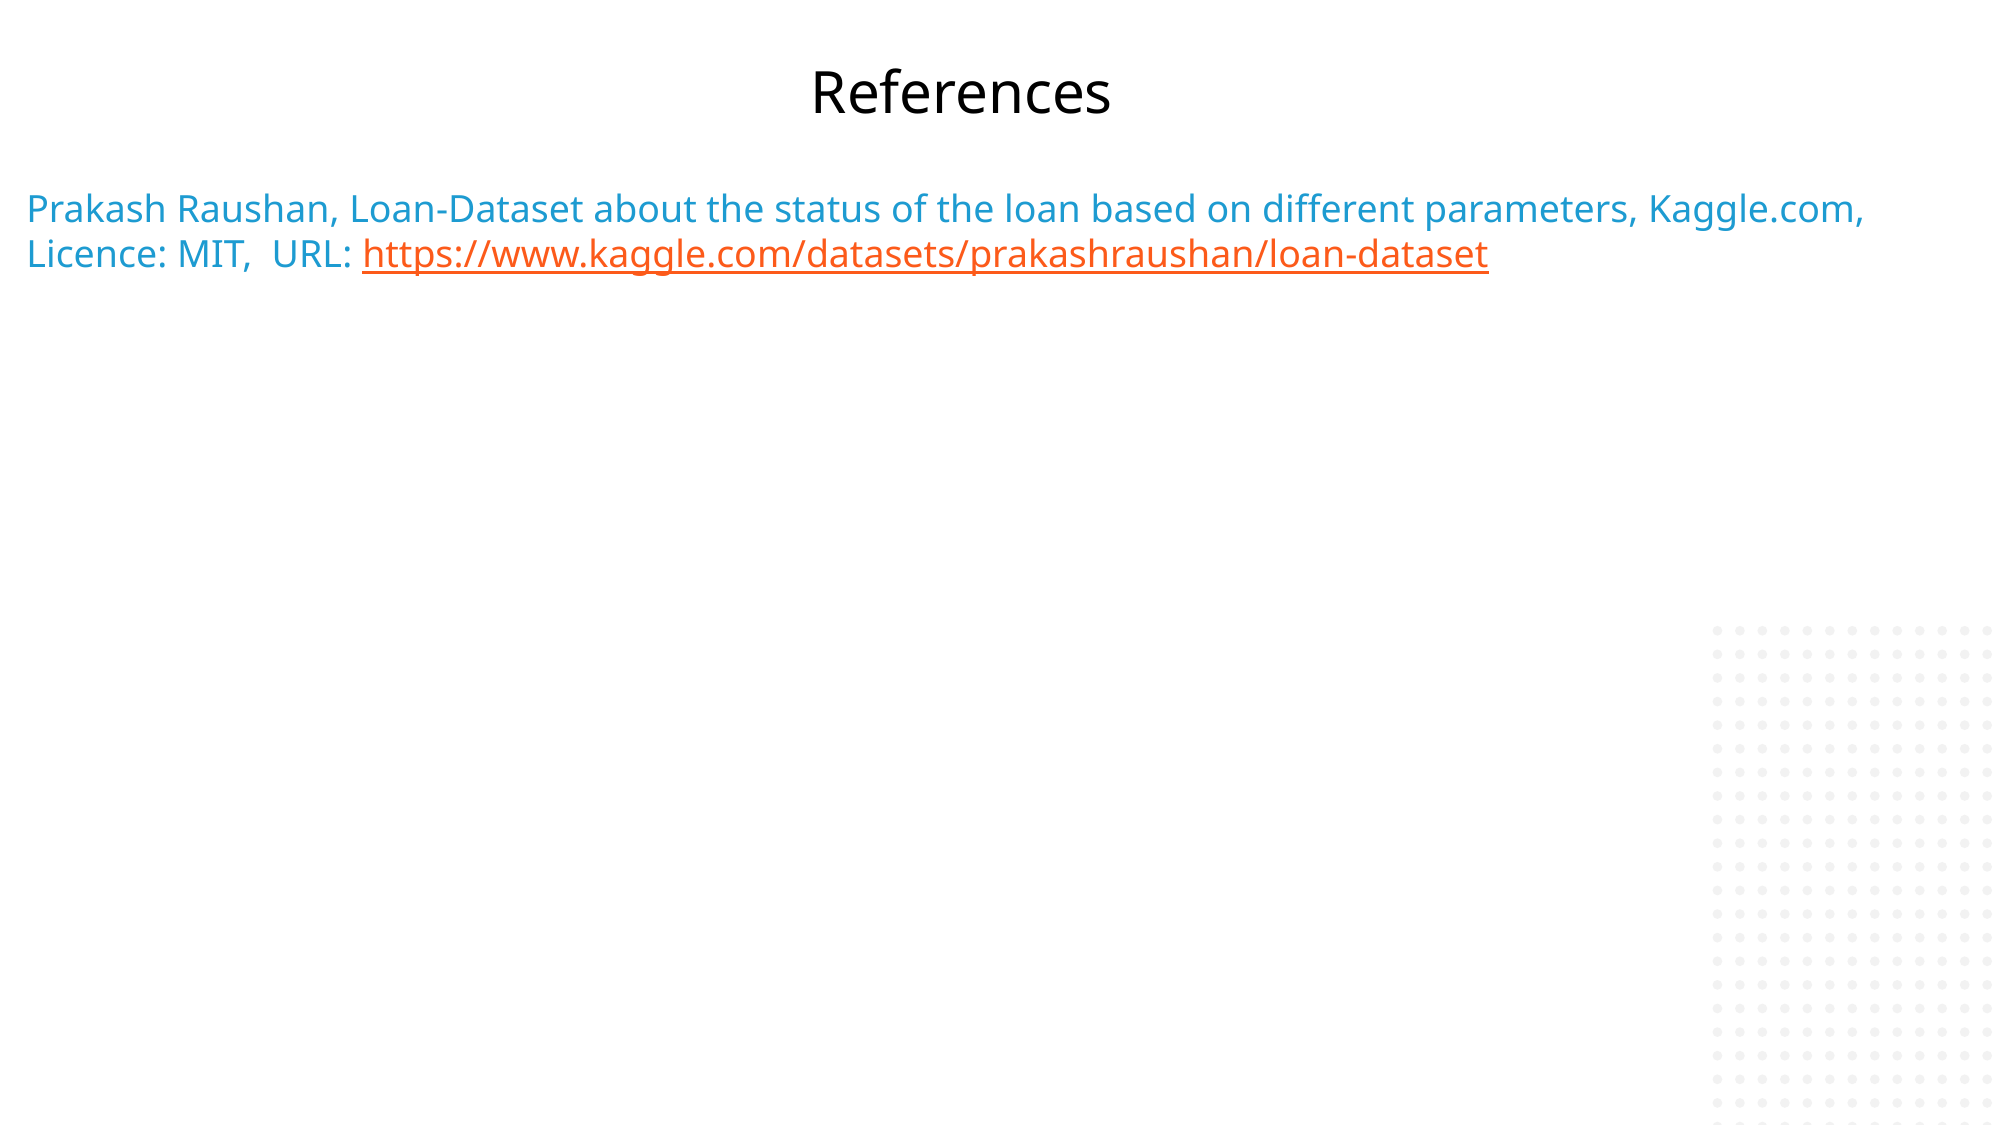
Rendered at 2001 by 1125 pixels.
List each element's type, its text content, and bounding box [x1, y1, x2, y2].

text_box [1735, 649, 1745, 660]
text_box [1847, 861, 1858, 872]
text_box [1757, 932, 1768, 943]
text_box [1779, 980, 1790, 990]
text_box [1869, 673, 1880, 683]
text_box [1802, 625, 1813, 636]
text_box [1802, 720, 1813, 731]
text_box [1937, 861, 1948, 872]
text_box [1892, 861, 1903, 872]
text_box [1824, 932, 1835, 943]
text_box [1757, 673, 1768, 683]
text_box [1824, 956, 1835, 967]
text_box [1914, 861, 1925, 872]
text_box [1914, 885, 1925, 896]
text_box [1779, 932, 1790, 943]
text_box [1937, 1027, 1948, 1037]
text_box [1914, 791, 1925, 801]
text_box [1892, 1027, 1903, 1037]
text_box [1757, 791, 1768, 801]
text_box [1959, 861, 1970, 872]
text_box [1757, 956, 1768, 967]
text_box [1914, 1098, 1925, 1108]
text_box [1869, 1074, 1880, 1085]
text_box [1869, 909, 1880, 919]
text_box [1780, 1121, 1790, 1125]
text_box [1982, 696, 1993, 707]
text_box [1824, 861, 1835, 872]
text_box [1802, 1074, 1813, 1085]
text_box [1937, 1121, 1947, 1125]
text_box [1824, 1074, 1835, 1085]
text_box [1735, 791, 1745, 801]
text_box [1757, 814, 1768, 825]
text_box [1892, 720, 1903, 731]
text_box [1959, 743, 1970, 754]
text_box [1757, 1050, 1768, 1061]
text_box [1937, 814, 1948, 825]
text_box [1824, 767, 1835, 778]
text_box [1824, 980, 1835, 990]
text_box [1959, 720, 1970, 731]
text_box [1959, 1027, 1970, 1037]
text_box [1982, 767, 1993, 778]
text_box [1892, 791, 1903, 801]
text_box [1847, 838, 1858, 849]
text_box [1982, 720, 1993, 731]
text_box [1847, 1098, 1858, 1108]
text_box [1959, 791, 1970, 801]
text_box [1982, 956, 1993, 967]
text_box [1982, 1121, 1992, 1125]
text_box [1982, 1027, 1993, 1037]
text_box [1914, 720, 1925, 731]
text_box [1982, 673, 1993, 683]
text_box [1914, 932, 1925, 943]
text_box [1802, 861, 1813, 872]
text_box [1847, 696, 1858, 707]
text_box [1779, 861, 1790, 872]
text_box [1869, 1003, 1880, 1014]
text_box [1937, 1074, 1948, 1085]
text_box [1982, 861, 1993, 872]
text_box [1712, 838, 1723, 849]
text_box [1892, 649, 1903, 660]
text_box [1914, 743, 1925, 754]
text_box [1712, 956, 1723, 967]
text_box [1892, 696, 1903, 707]
text_box [1959, 1074, 1970, 1085]
text_box [1802, 696, 1813, 707]
text_box [1802, 743, 1813, 754]
text_box [1779, 696, 1790, 707]
text_box [1847, 980, 1858, 990]
text_box [1959, 909, 1970, 919]
text_box [1802, 1098, 1813, 1108]
text_box [1757, 838, 1768, 849]
text_box [1982, 885, 1993, 896]
text_box [1757, 767, 1768, 778]
text_box [1779, 743, 1790, 754]
text_box [1824, 673, 1835, 683]
text_box [1937, 909, 1948, 919]
text_box [1914, 956, 1925, 967]
text_box [1959, 838, 1970, 849]
text_box [1892, 767, 1903, 778]
text_box [1712, 861, 1723, 872]
text_box [1712, 932, 1723, 943]
text_box [1735, 1050, 1745, 1061]
text_box [1959, 649, 1970, 660]
text_box [1847, 956, 1858, 967]
text_box [1712, 696, 1723, 707]
text_box [1937, 885, 1948, 896]
text_box [1824, 909, 1835, 919]
text_box [1959, 980, 1970, 990]
text_box [1735, 1003, 1745, 1014]
text_box [1712, 649, 1723, 660]
text_box [1779, 956, 1790, 967]
text_box [1847, 1050, 1858, 1061]
text_box [1802, 673, 1813, 683]
text_box [1712, 980, 1723, 990]
text_box [1824, 1050, 1835, 1061]
text_box [1892, 1003, 1903, 1014]
text_box [1735, 814, 1745, 825]
text_box [1757, 885, 1768, 896]
text_box [1870, 1121, 1880, 1125]
text_box [1892, 885, 1903, 896]
text_box [1802, 767, 1813, 778]
text_box [1937, 743, 1948, 754]
text_box [1847, 673, 1858, 683]
text_box [1712, 767, 1723, 778]
text_box [1982, 791, 1993, 801]
text_box [1779, 814, 1790, 825]
text_box [1869, 767, 1880, 778]
text_box [1712, 1003, 1723, 1014]
text_box [1914, 980, 1925, 990]
text_box [1712, 1027, 1723, 1037]
text_box [1937, 696, 1948, 707]
text_box [1937, 791, 1948, 801]
text_box [1959, 956, 1970, 967]
text_box [1735, 980, 1745, 990]
text_box [1735, 1027, 1745, 1037]
text_box [1869, 1050, 1880, 1061]
text_box [1712, 1098, 1723, 1108]
text_box [1959, 1050, 1970, 1061]
text_box [1779, 909, 1790, 919]
text_box [1914, 838, 1925, 849]
text_box [1847, 743, 1858, 754]
text_box [1735, 767, 1745, 778]
text_box [1892, 1074, 1903, 1085]
text_box [1869, 838, 1880, 849]
text_box [1802, 649, 1813, 660]
text_box [1937, 625, 1948, 636]
text_box [1735, 1074, 1745, 1085]
text_box [1712, 743, 1723, 754]
text_box [1802, 838, 1813, 849]
text_box [1712, 909, 1723, 919]
text_box [1959, 696, 1970, 707]
text_box [1802, 909, 1813, 919]
text_box [1779, 673, 1790, 683]
text_box [1892, 673, 1903, 683]
text_box [1892, 1050, 1903, 1061]
text_box [1959, 1098, 1970, 1108]
text_box [1735, 956, 1745, 967]
text_box [1757, 720, 1768, 731]
text_box [1892, 838, 1903, 849]
text_box [1869, 625, 1880, 636]
text_box [1869, 649, 1880, 660]
text_box [1779, 885, 1790, 896]
text_box [1937, 932, 1948, 943]
text_box [1892, 1121, 1902, 1125]
text_box [1779, 791, 1790, 801]
text_box [1735, 909, 1745, 919]
text_box [1982, 743, 1993, 754]
text_box [1735, 720, 1745, 731]
text_box [1735, 861, 1745, 872]
text_box [1869, 885, 1880, 896]
text_box [1982, 1050, 1993, 1061]
text_box [1937, 956, 1948, 967]
text_box [1937, 980, 1948, 990]
text_box [1824, 814, 1835, 825]
text_box [1757, 980, 1768, 990]
text_box [1779, 767, 1790, 778]
text_box [1959, 625, 1970, 636]
text_box [1847, 932, 1858, 943]
text_box [1869, 932, 1880, 943]
text_box [1735, 932, 1745, 943]
text_box [1824, 696, 1835, 707]
text_box [1847, 885, 1858, 896]
text_box [1824, 1027, 1835, 1037]
text_box [1802, 1003, 1813, 1014]
text_box [1735, 1098, 1745, 1108]
text_box [1712, 673, 1723, 683]
text_box [1914, 1027, 1925, 1037]
text_box [1869, 720, 1880, 731]
text_box [1869, 956, 1880, 967]
text_box [1779, 1027, 1790, 1037]
text_box [1847, 767, 1858, 778]
text_box [1847, 1074, 1858, 1085]
text_box [1824, 649, 1835, 660]
text_box [1914, 673, 1925, 683]
text_box [1712, 1050, 1723, 1061]
text_box [1757, 861, 1768, 872]
text_box [1937, 1003, 1948, 1014]
text_box [1937, 767, 1948, 778]
text_box [1914, 649, 1925, 660]
text_box [1824, 743, 1835, 754]
text_box [1735, 743, 1745, 754]
text_box [1735, 673, 1745, 683]
text_box [1735, 885, 1745, 896]
text_box [1869, 743, 1880, 754]
text_box [1869, 861, 1880, 872]
text_box [1914, 814, 1925, 825]
text_box [1914, 909, 1925, 919]
text_box [1847, 649, 1858, 660]
text_box Prakash Raushan, Loan-Dataset about the status of the loan based on different parameters, Kaggle.com, Licence: MIT, URL: https://www.kaggle.com/datasets/prakashraushan/loan-dataset [11, 177, 2000, 334]
text_box [1824, 838, 1835, 849]
text_box [1735, 1121, 1745, 1125]
text_box [1735, 625, 1745, 636]
text_box [1779, 649, 1790, 660]
text_box [1982, 649, 1993, 660]
text_box [1802, 814, 1813, 825]
text_box [1779, 1074, 1790, 1085]
text_box [1869, 1098, 1880, 1108]
text_box [1712, 885, 1723, 896]
text_box [1802, 932, 1813, 943]
text_box [1824, 885, 1835, 896]
text_box [1959, 673, 1970, 683]
text_box [1982, 1074, 1993, 1085]
text_box [1847, 909, 1858, 919]
text_box [1757, 909, 1768, 919]
text_box [1914, 1050, 1925, 1061]
text_box [1779, 1050, 1790, 1061]
text_box [1757, 1003, 1768, 1014]
text_box [1869, 814, 1880, 825]
text_box [1982, 838, 1993, 849]
text_box [1892, 814, 1903, 825]
text_box [1757, 743, 1768, 754]
text_box [1847, 720, 1858, 731]
text_box [1779, 720, 1790, 731]
text_box [1847, 814, 1858, 825]
text_box [1937, 838, 1948, 849]
text_box [1959, 814, 1970, 825]
text_box [1779, 1003, 1790, 1014]
text_box [1802, 885, 1813, 896]
text_box [1914, 625, 1925, 636]
text_box [1735, 696, 1745, 707]
text_box [1937, 1050, 1948, 1061]
text_box [1847, 791, 1858, 801]
text_box [1959, 885, 1970, 896]
text_box [1892, 980, 1903, 990]
text_box [1757, 1074, 1768, 1085]
text_box [1892, 743, 1903, 754]
text_box [1892, 956, 1903, 967]
text_box [1757, 649, 1768, 660]
text_box [1937, 1098, 1948, 1108]
text_box [1802, 956, 1813, 967]
text_box [1937, 720, 1948, 731]
text_box [1757, 696, 1768, 707]
text_box [1824, 720, 1835, 731]
text_box [1982, 814, 1993, 825]
text_box [1937, 649, 1948, 660]
text_box [1779, 625, 1790, 636]
text_box [1869, 696, 1880, 707]
text_box [1779, 838, 1790, 849]
text_box [1825, 1121, 1835, 1125]
text_box [1959, 767, 1970, 778]
text_box [1802, 1050, 1813, 1061]
text_box [1757, 625, 1768, 636]
text_box [1959, 932, 1970, 943]
text_box [1802, 980, 1813, 990]
text_box [1982, 980, 1993, 990]
text_box [1982, 625, 1993, 636]
text_box [1869, 1027, 1880, 1037]
text_box [1735, 838, 1745, 849]
text_box [1712, 625, 1723, 636]
text_box [1757, 1098, 1768, 1108]
text_box [1824, 791, 1835, 801]
text_box [1847, 1003, 1858, 1014]
text_box [1712, 791, 1723, 801]
text_box [1892, 625, 1903, 636]
text_box [1757, 1027, 1768, 1037]
text_box [1824, 625, 1835, 636]
text_box [1712, 720, 1723, 731]
text_box [1892, 909, 1903, 919]
text_box [1847, 625, 1858, 636]
text_box [1824, 1098, 1835, 1108]
text_box [1937, 673, 1948, 683]
text_box References [796, 47, 1139, 133]
text_box [1959, 1003, 1970, 1014]
text_box [1712, 1074, 1723, 1085]
text_box [1712, 814, 1723, 825]
text_box [1982, 1098, 1993, 1108]
text_box [1824, 1003, 1835, 1014]
text_box [1779, 1098, 1790, 1108]
text_box [1847, 1027, 1858, 1037]
text_box [1869, 980, 1880, 990]
text_box [1869, 791, 1880, 801]
text_box [1802, 1027, 1813, 1037]
text_box [1892, 932, 1903, 943]
text_box [1914, 696, 1925, 707]
text_box [1982, 932, 1993, 943]
text_box [1982, 909, 1993, 919]
text_box [1892, 1098, 1903, 1108]
text_box [1914, 1003, 1925, 1014]
text_box [1914, 767, 1925, 778]
text_box [1802, 791, 1813, 801]
text_box [1982, 1003, 1993, 1014]
text_box [1914, 1074, 1925, 1085]
